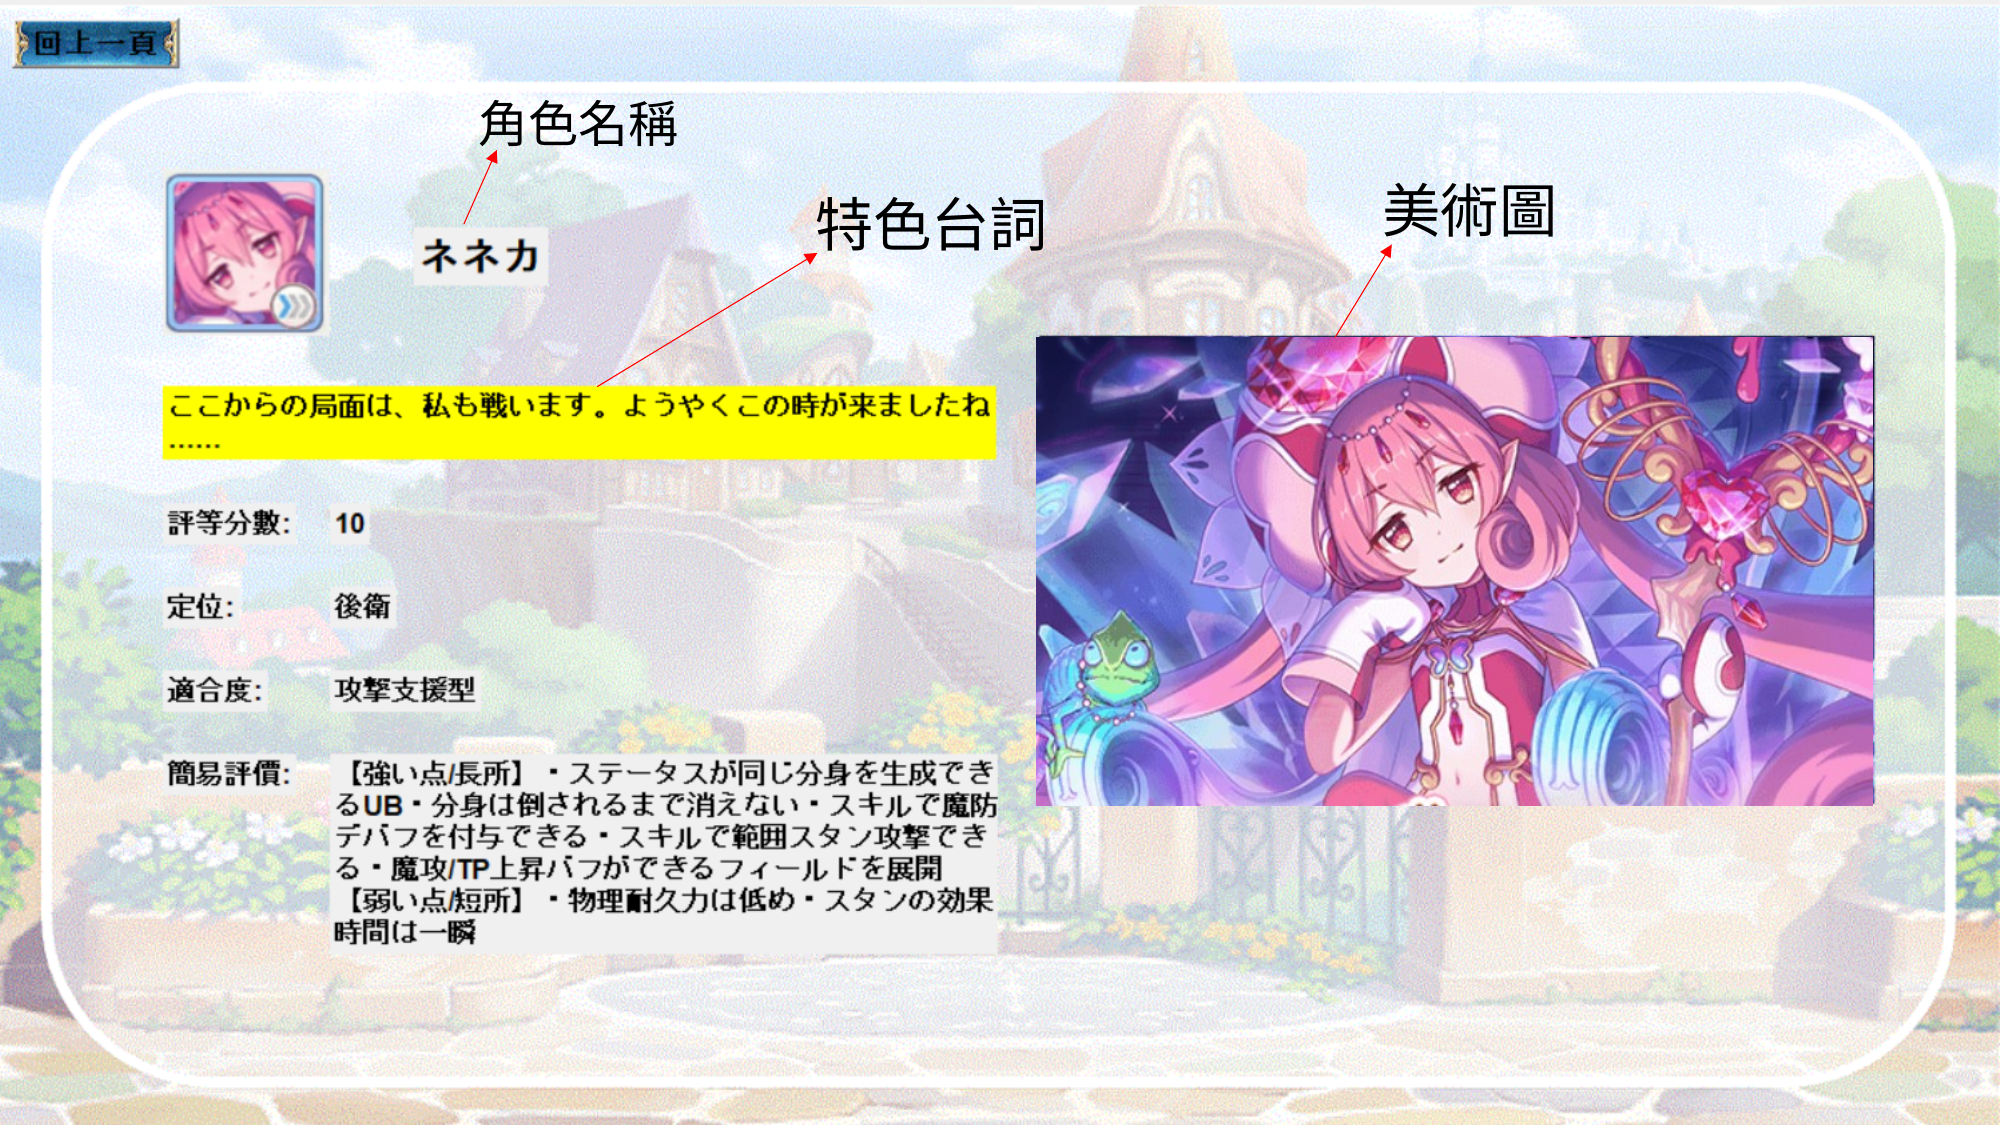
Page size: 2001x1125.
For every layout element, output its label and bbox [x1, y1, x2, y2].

text_box [1335, 244, 1392, 338]
text_box [596, 252, 818, 387]
picture [0, 0, 2000, 1125]
list [1036, 337, 1874, 806]
text_box [463, 149, 497, 225]
